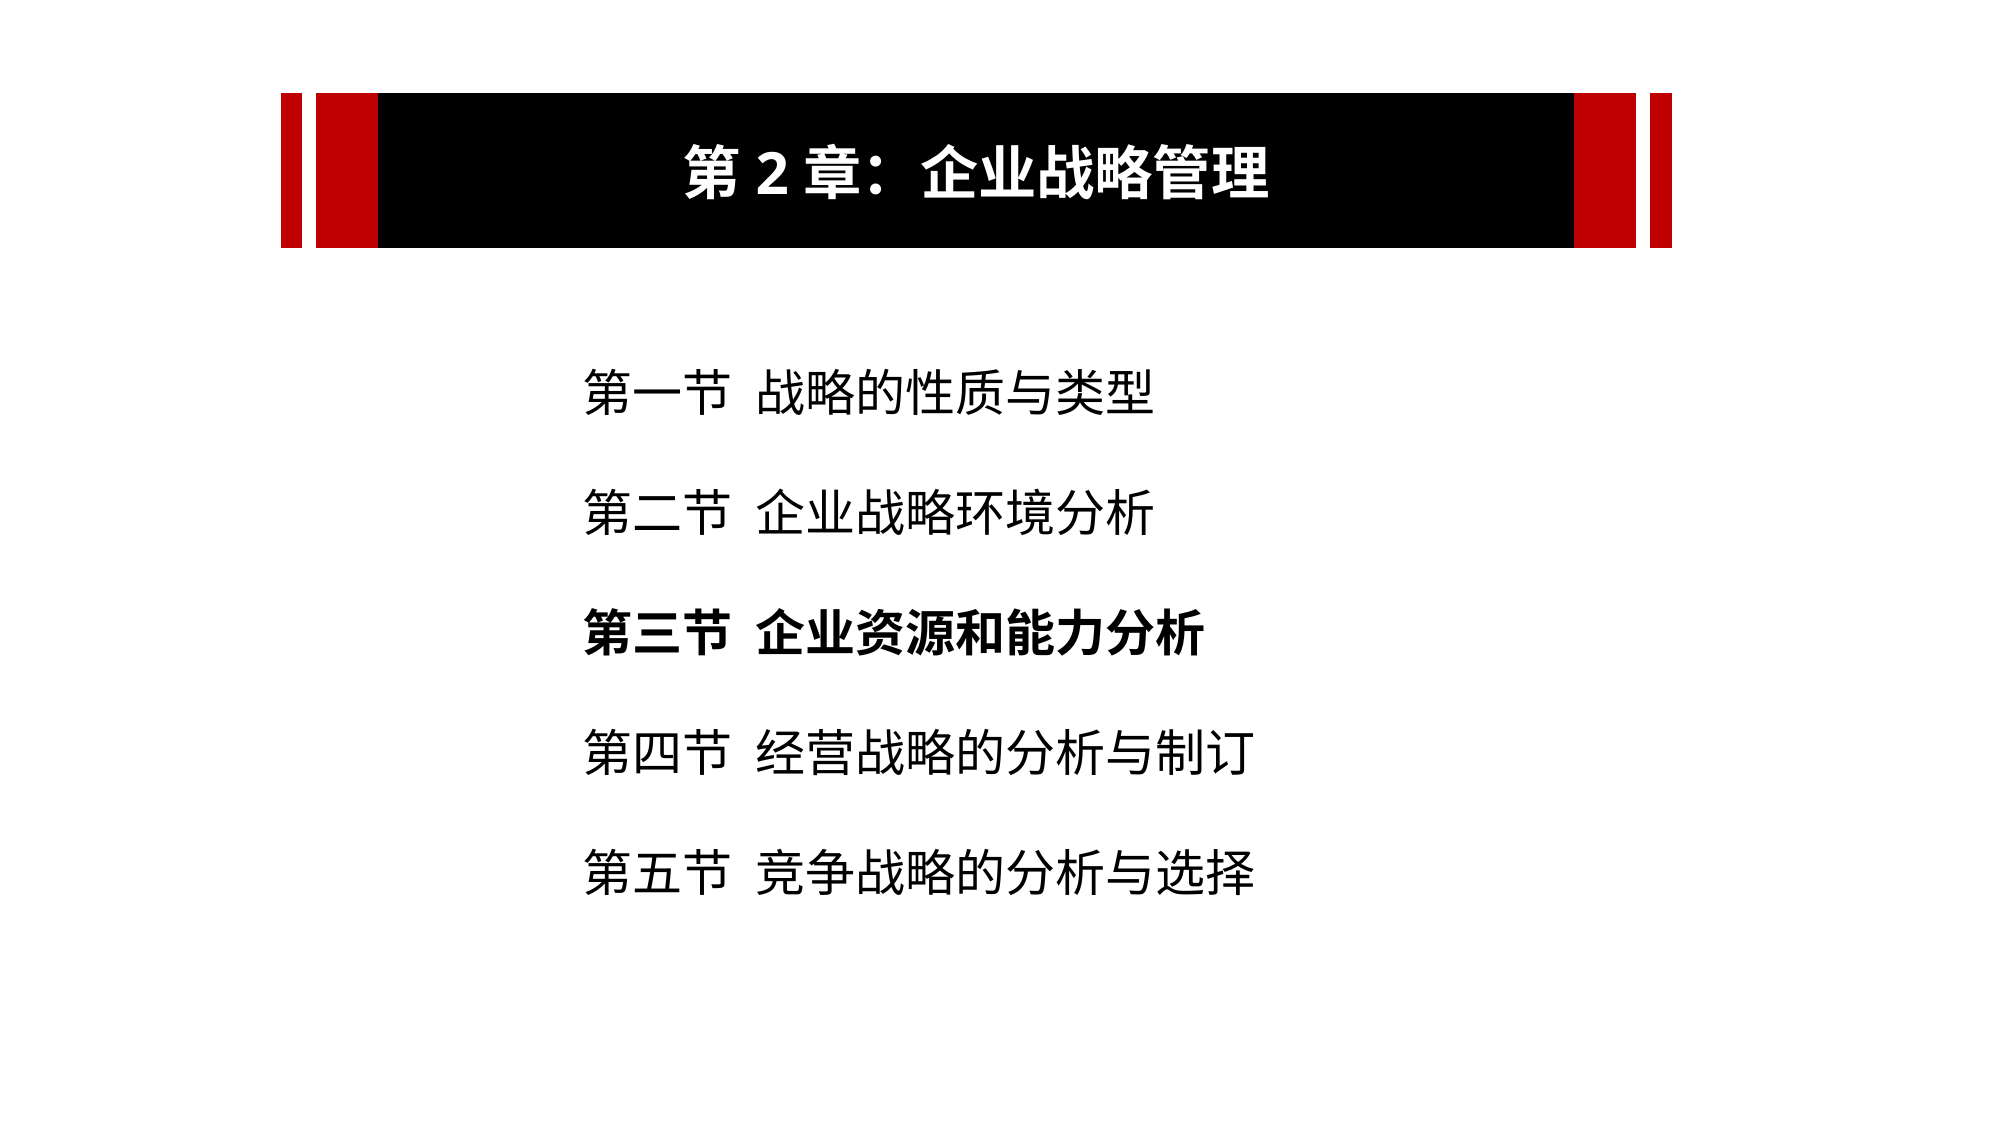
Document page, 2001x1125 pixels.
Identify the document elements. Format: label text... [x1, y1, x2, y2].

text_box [281, 94, 1671, 248]
text_box 第一节 战略的性质与类型 第二节 企业战略环境分析 第三节 企业资源和能力分析 第四节 经营战略的分析与制订 第五节 竞争战略的分析与选择 [568, 294, 1516, 909]
